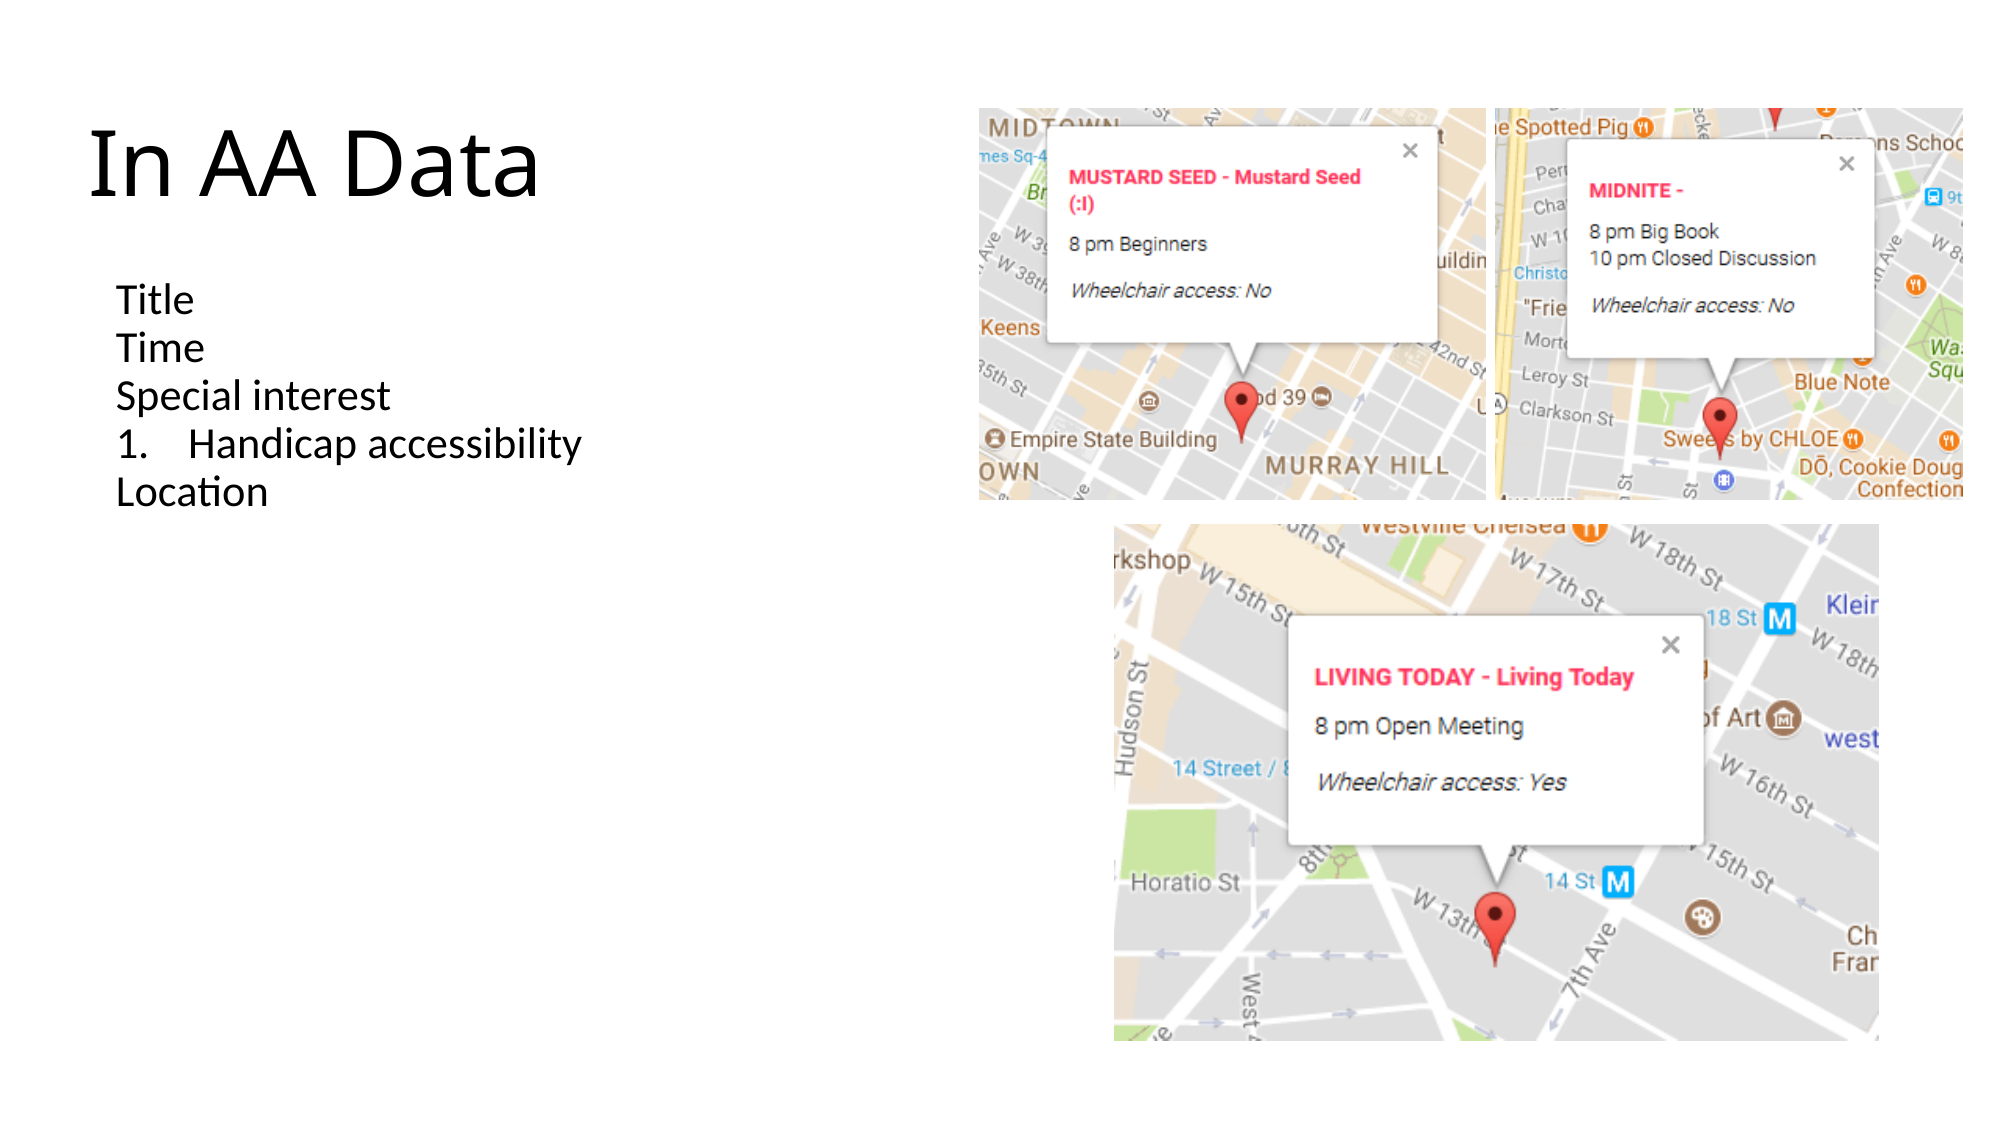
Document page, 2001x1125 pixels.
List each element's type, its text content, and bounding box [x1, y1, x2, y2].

picture [979, 108, 1486, 500]
picture [1114, 524, 1879, 1041]
title In AA Data [68, 97, 1932, 232]
picture [1495, 108, 1963, 500]
list Title Time Special interest Handicap accessibility Location [68, 256, 943, 1000]
